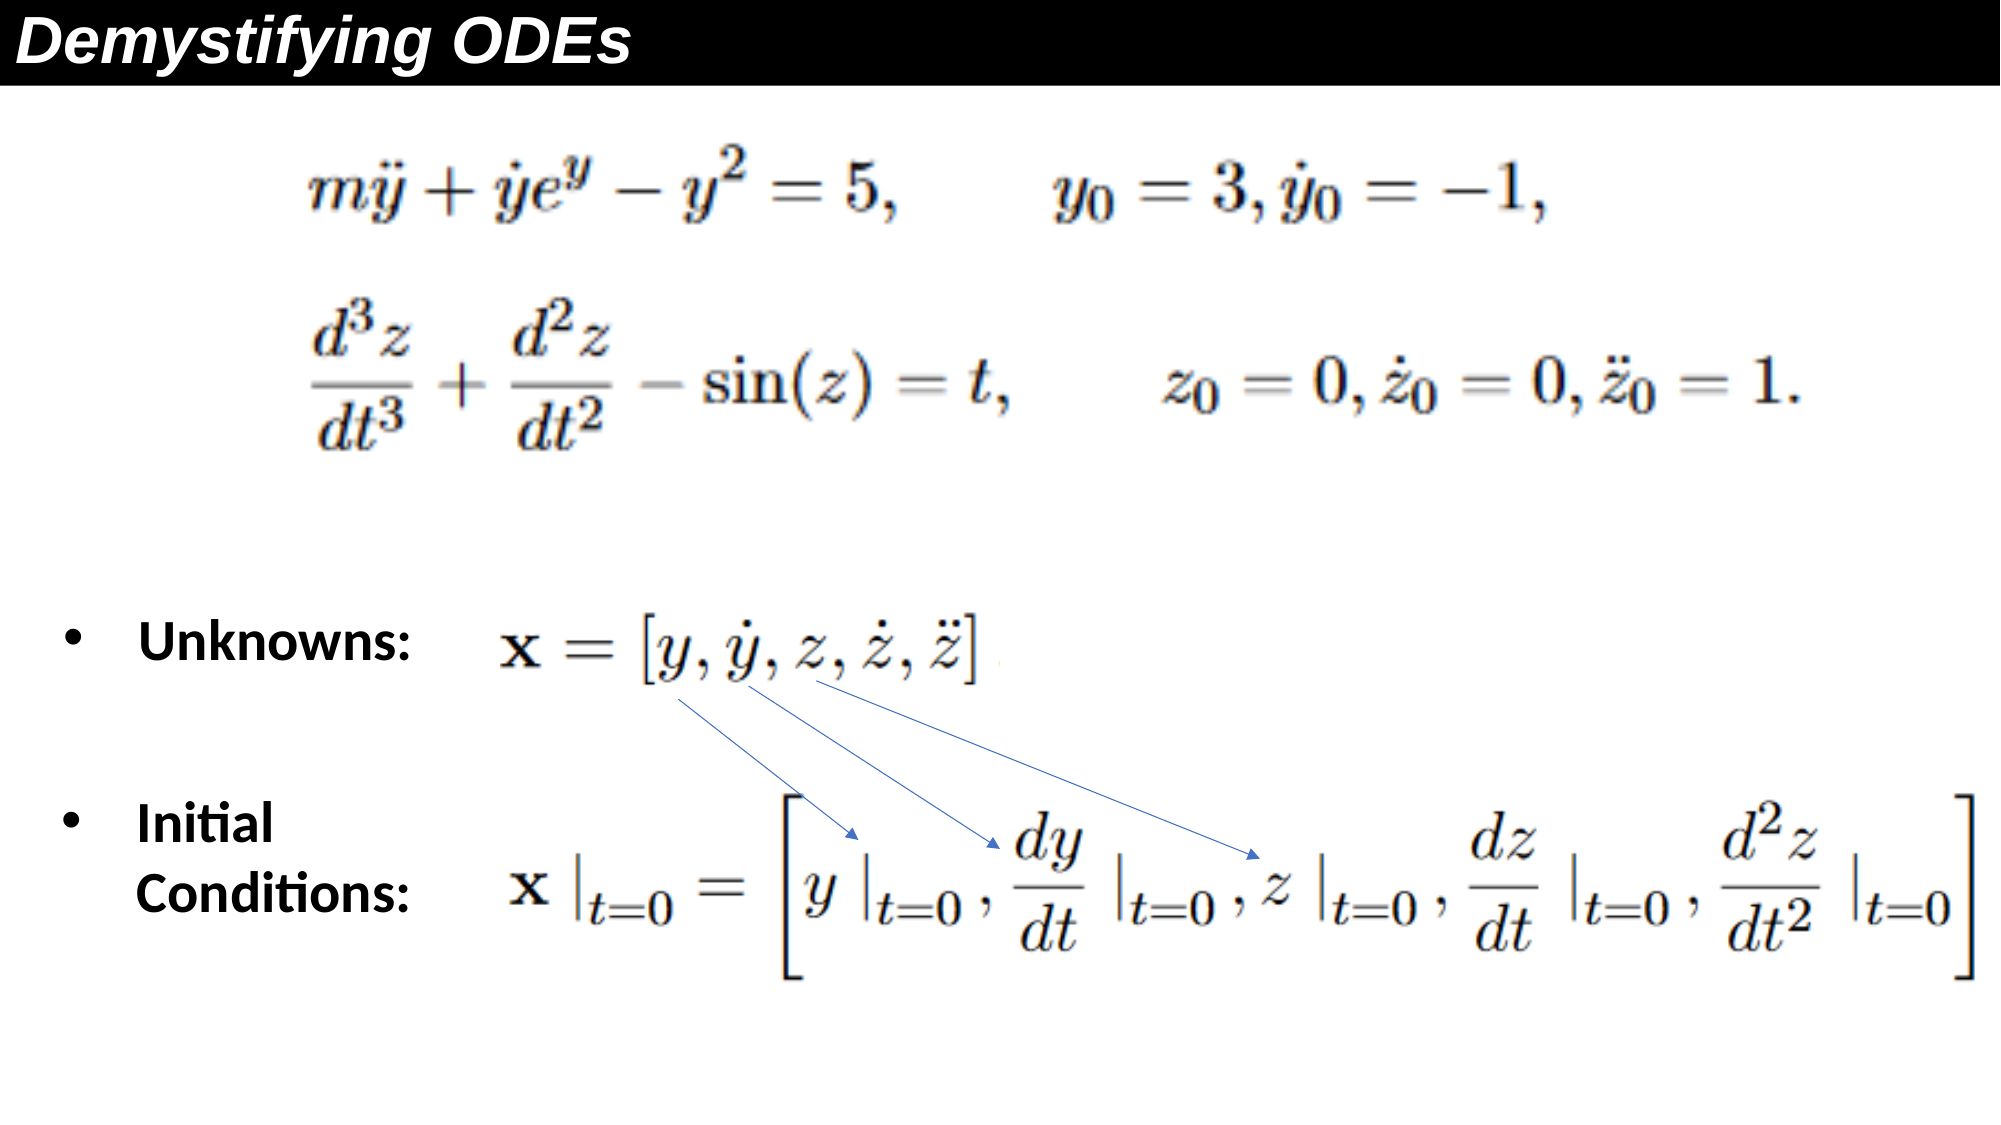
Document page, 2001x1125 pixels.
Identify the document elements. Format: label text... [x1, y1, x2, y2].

text_box Demystifying ODEs [0, 0, 2000, 86]
picture [284, 134, 1597, 259]
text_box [678, 699, 748, 840]
picture [269, 266, 1867, 488]
text_box Initial Conditions: [47, 777, 430, 932]
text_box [816, 680, 1260, 859]
text_box Unknowns: [49, 594, 428, 680]
picture [499, 588, 1000, 716]
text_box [748, 685, 816, 849]
picture [488, 777, 2000, 999]
